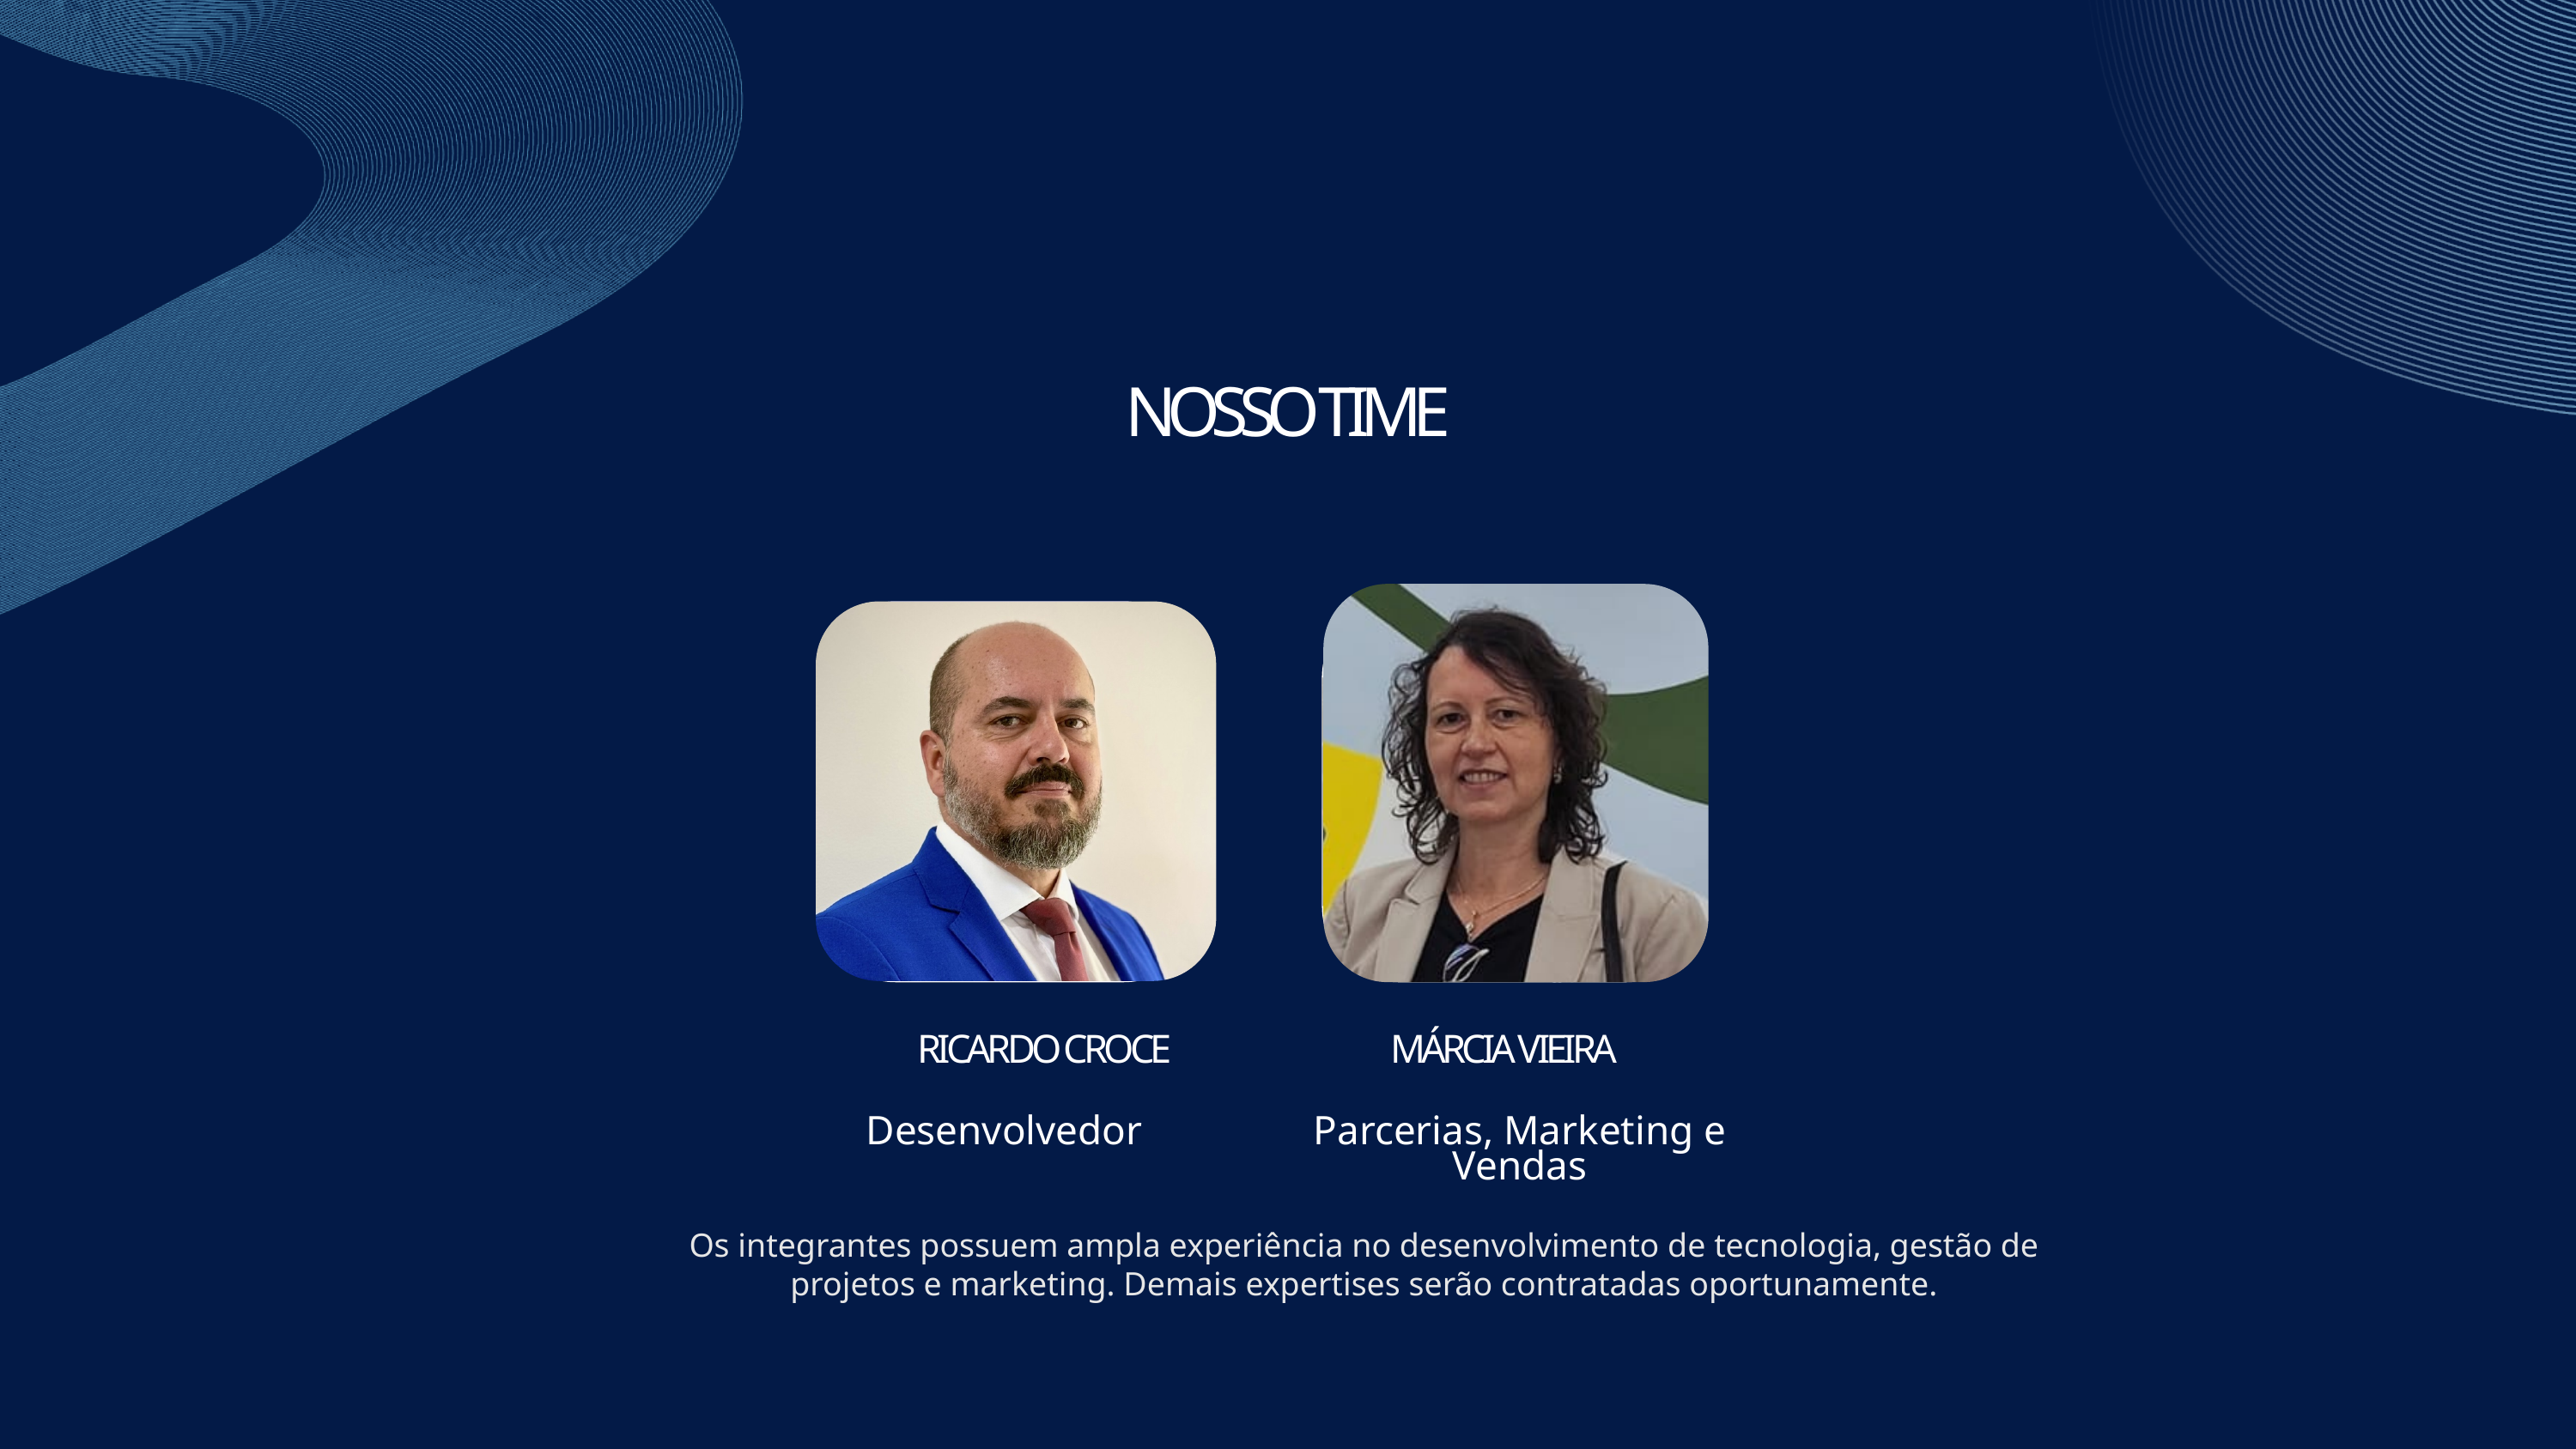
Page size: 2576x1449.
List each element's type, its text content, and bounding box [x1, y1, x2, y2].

text_box Desenvolvedor [834, 1117, 1185, 1153]
text_box [0, 0, 750, 672]
text_box NOSSO TIME [794, 350, 1781, 451]
text_box [2074, 0, 2576, 421]
text_box Os integrantes possuem ampla experiência no desenvolvimento de tecnologia, gestão de projetos e marketing. Demais expertises serão contratadas oportunamente. [654, 1198, 2075, 1328]
picture [815, 601, 1217, 982]
text_box MÁRCIA VIEIRA [1321, 1026, 1686, 1071]
text_box Parcerias, Marketing e Vendas [1267, 1117, 1773, 1188]
text_box RICARDO CROCE [819, 1026, 1271, 1071]
picture [1322, 583, 1709, 983]
